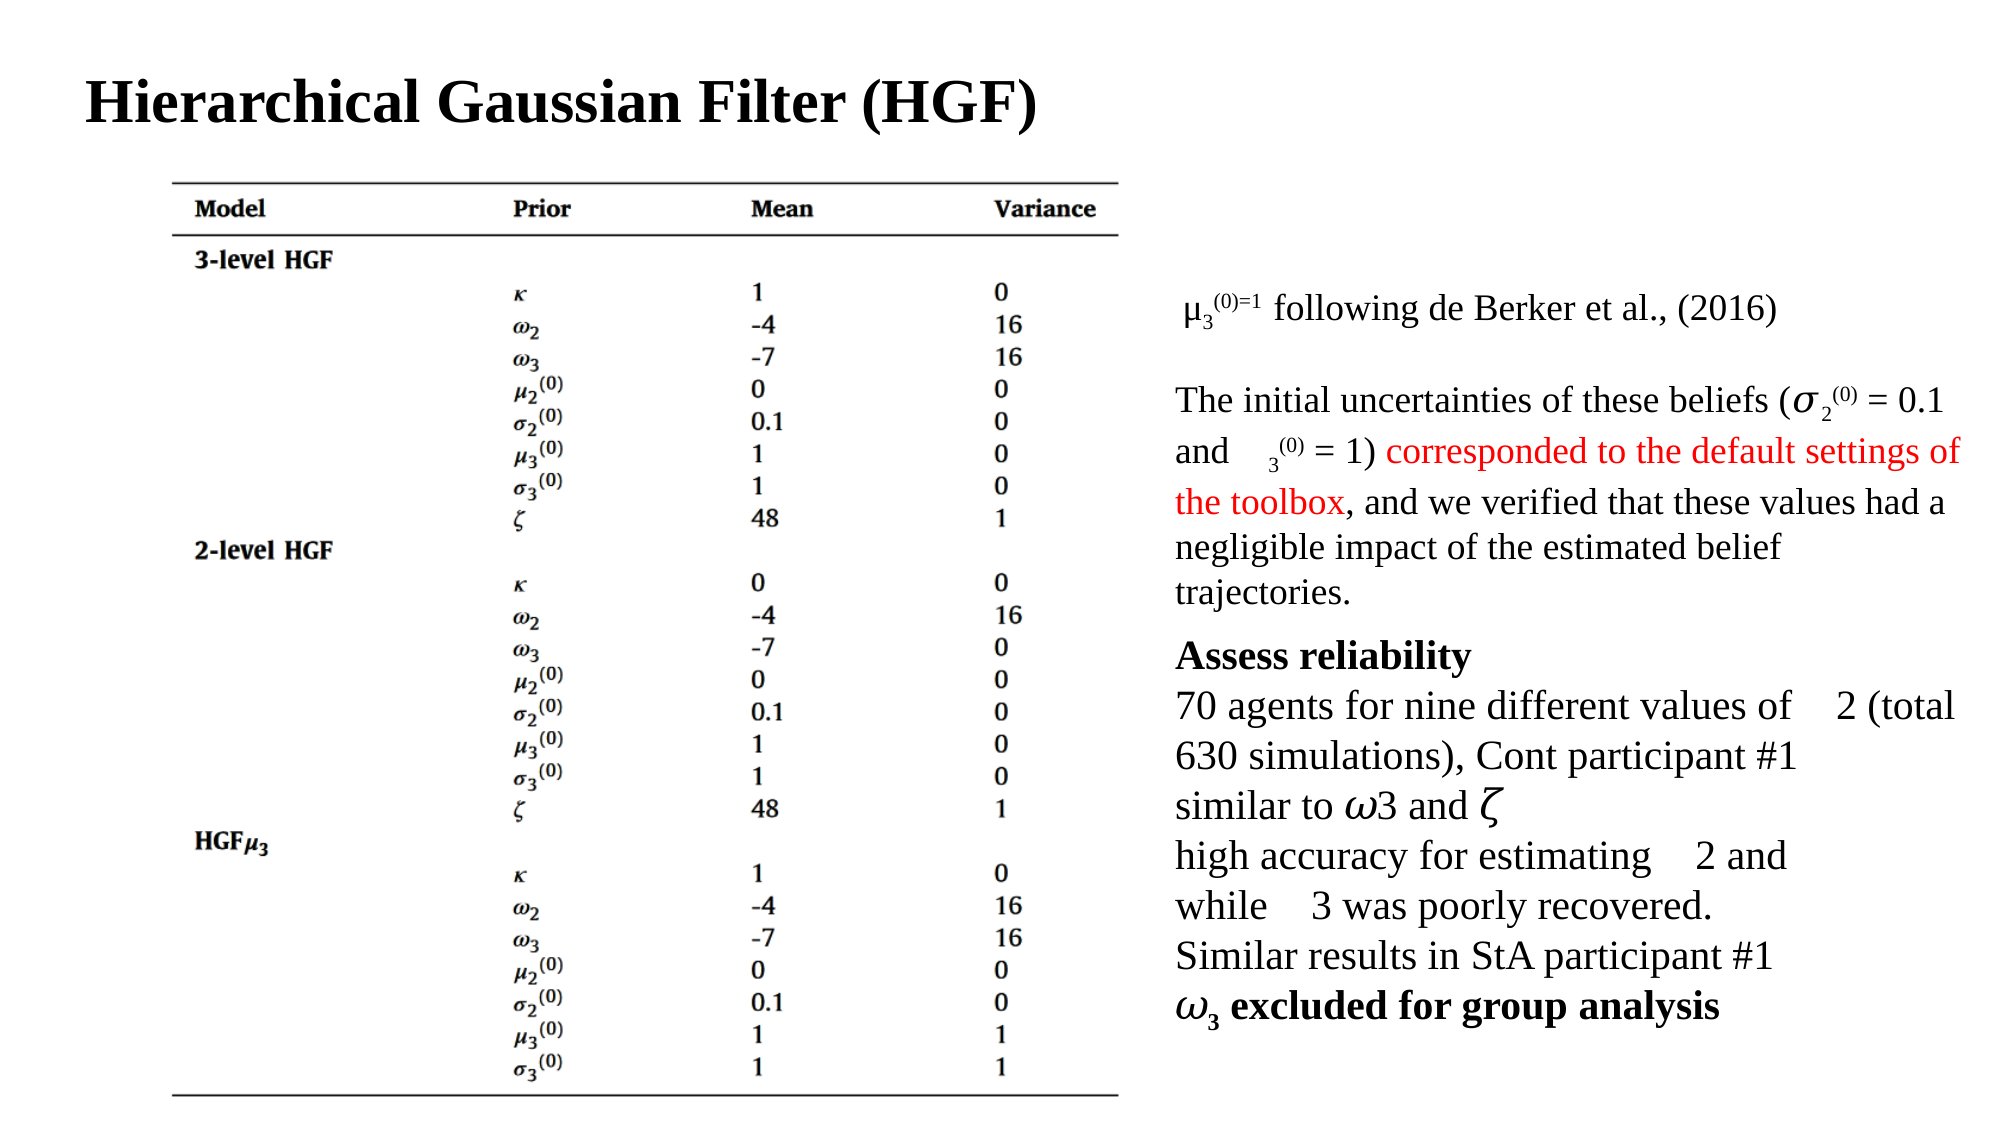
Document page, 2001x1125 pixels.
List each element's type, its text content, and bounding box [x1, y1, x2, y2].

picture [152, 165, 1140, 1125]
text_box Hierarchical Gaussian Filter (HGF) [70, 52, 1161, 143]
text_box μ3(0)=1 following de Berker et al., (2016) [1167, 275, 1794, 341]
text_box Assess reliability 70 agents for nine different values of 𝜔2 (total 630 simulations), Cont participant #1 similar to 𝜔3 and 𝜁 high accuracy for estimating 𝜔2 and 𝜁 while 𝜔3 was poorly recovered. Similar results in StA participant #1 𝜔3 excluded for group analysis [1160, 620, 1982, 1043]
text_box The initial uncertainties of these beliefs (𝜎2(0) = 0.1 and 𝜎3(0) = 1) corresponded to the default settings of the toolbox, and we verified that these values had a negligible impact of the estimated belief trajectories. [1160, 367, 1982, 620]
